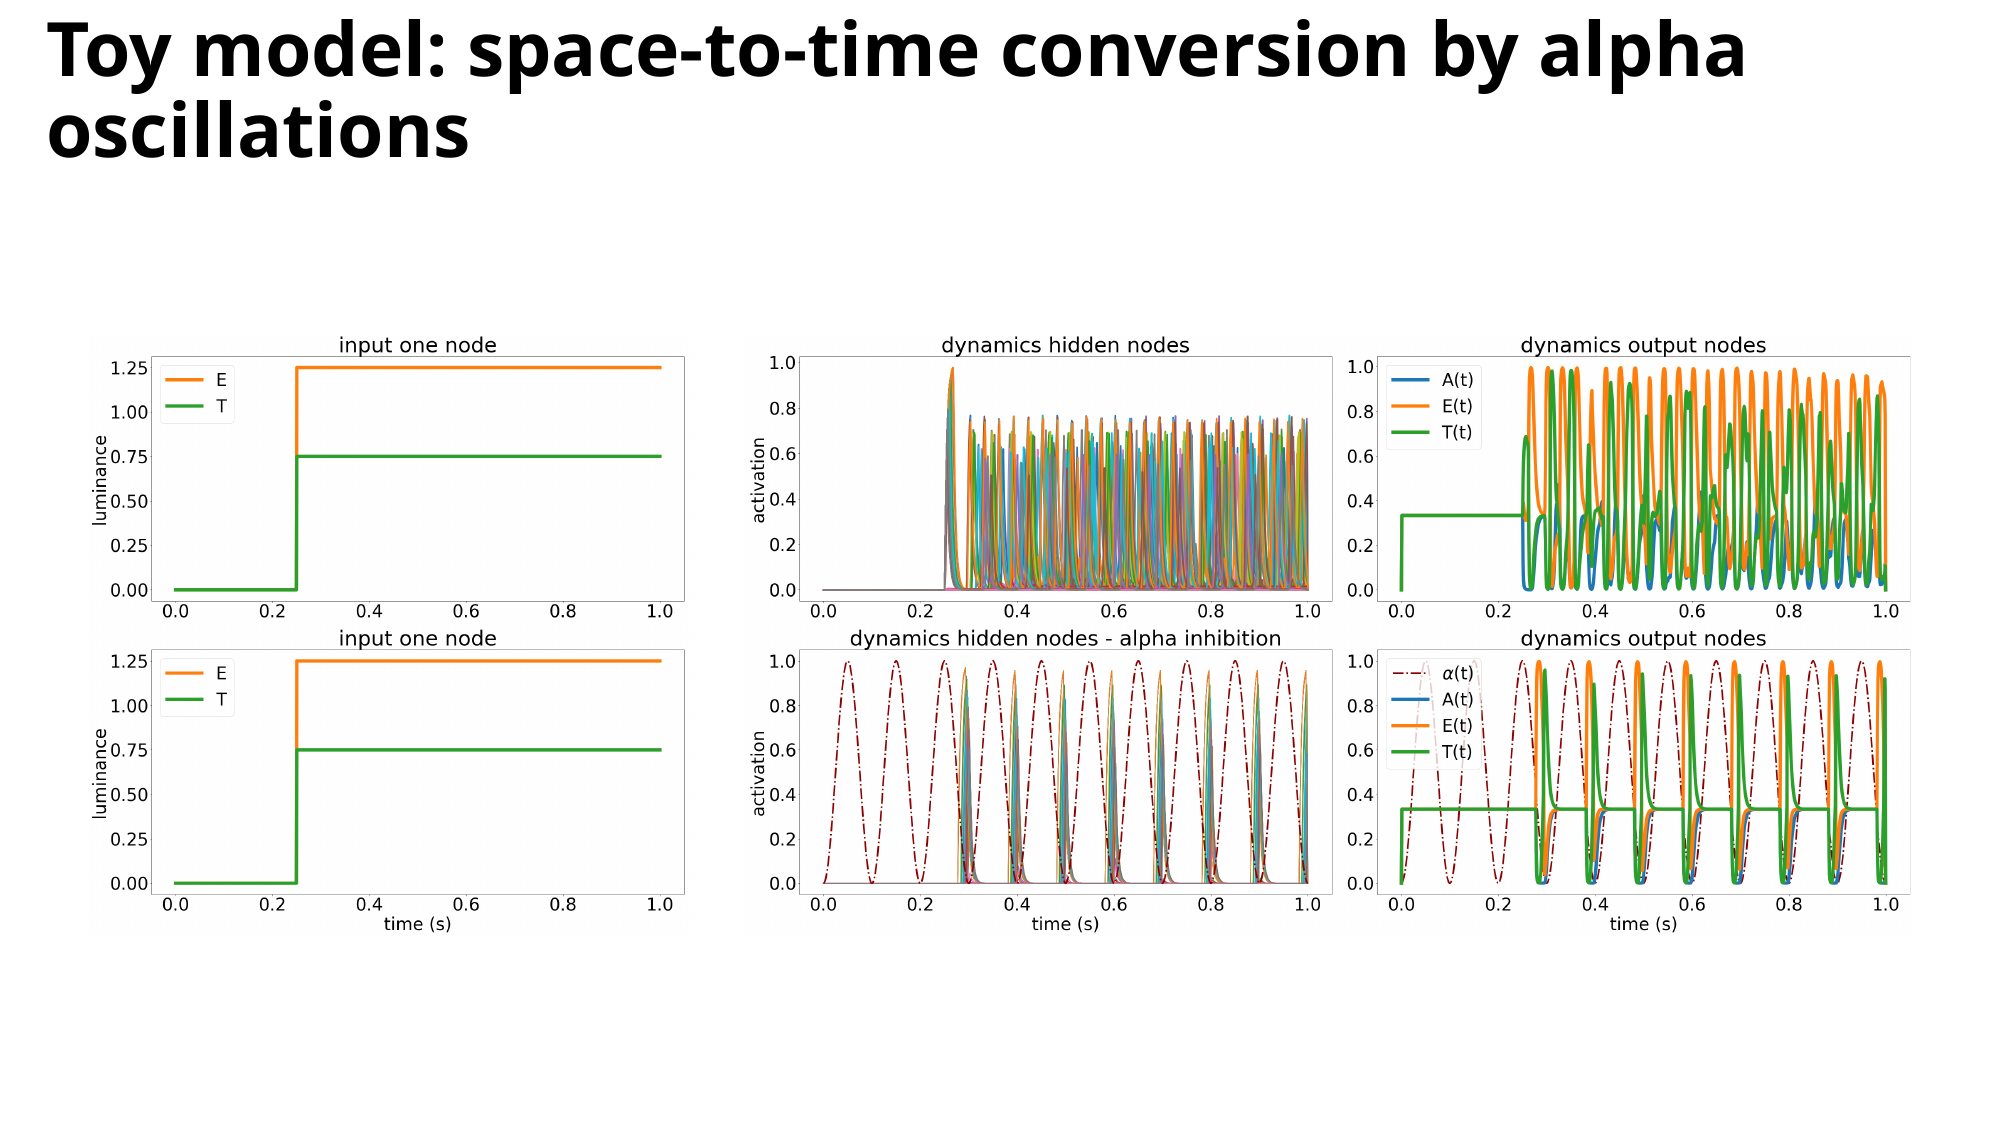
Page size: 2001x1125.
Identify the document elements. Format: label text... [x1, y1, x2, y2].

title Toy model: space-to-time conversion by alpha oscillations [31, 35, 1863, 150]
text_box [89, 335, 1911, 935]
